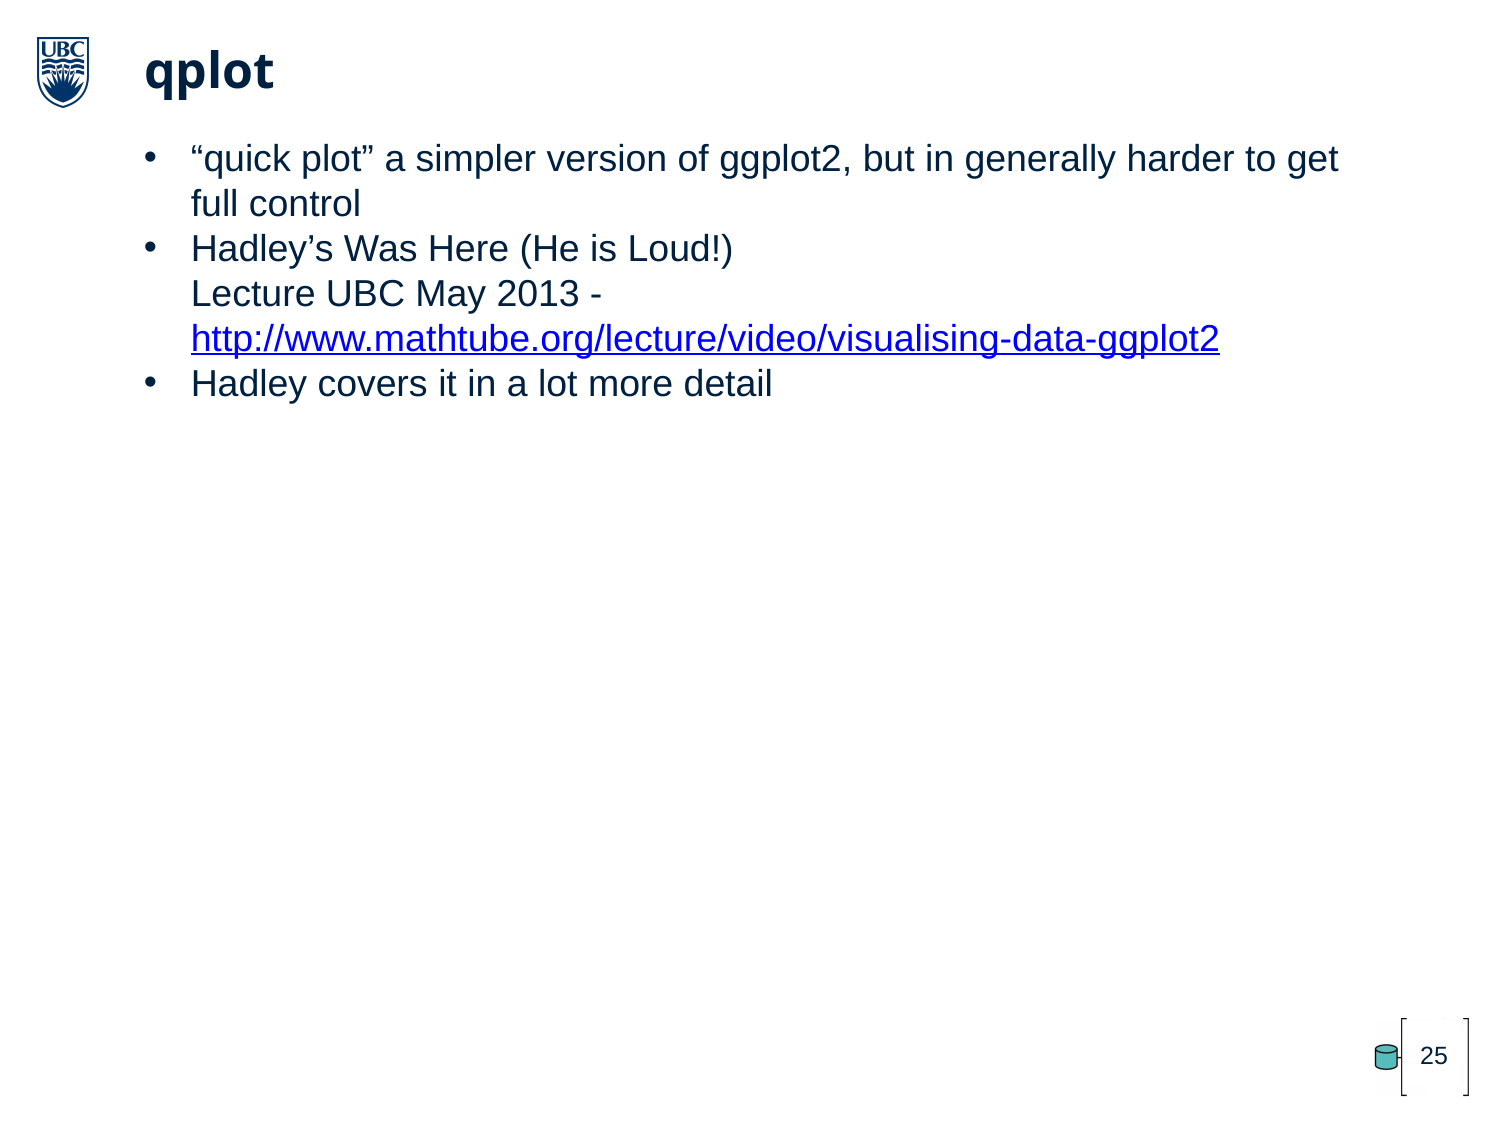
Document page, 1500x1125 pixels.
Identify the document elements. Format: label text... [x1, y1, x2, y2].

text_box “quick plot” a simpler version of ggplot2, but in generally harder to get full control Hadley’s Was Here (He is Loud!) Lecture UBC May 2013 - http://www.mathtube.org/lecture/video/visualising-data-ggplot2 Hadley covers it in a lot more detail [129, 126, 1370, 411]
picture [37, 37, 89, 108]
picture [1374, 1018, 1469, 1097]
slide_number 25 [1399, 1018, 1469, 1091]
list qplot [129, 30, 1370, 121]
